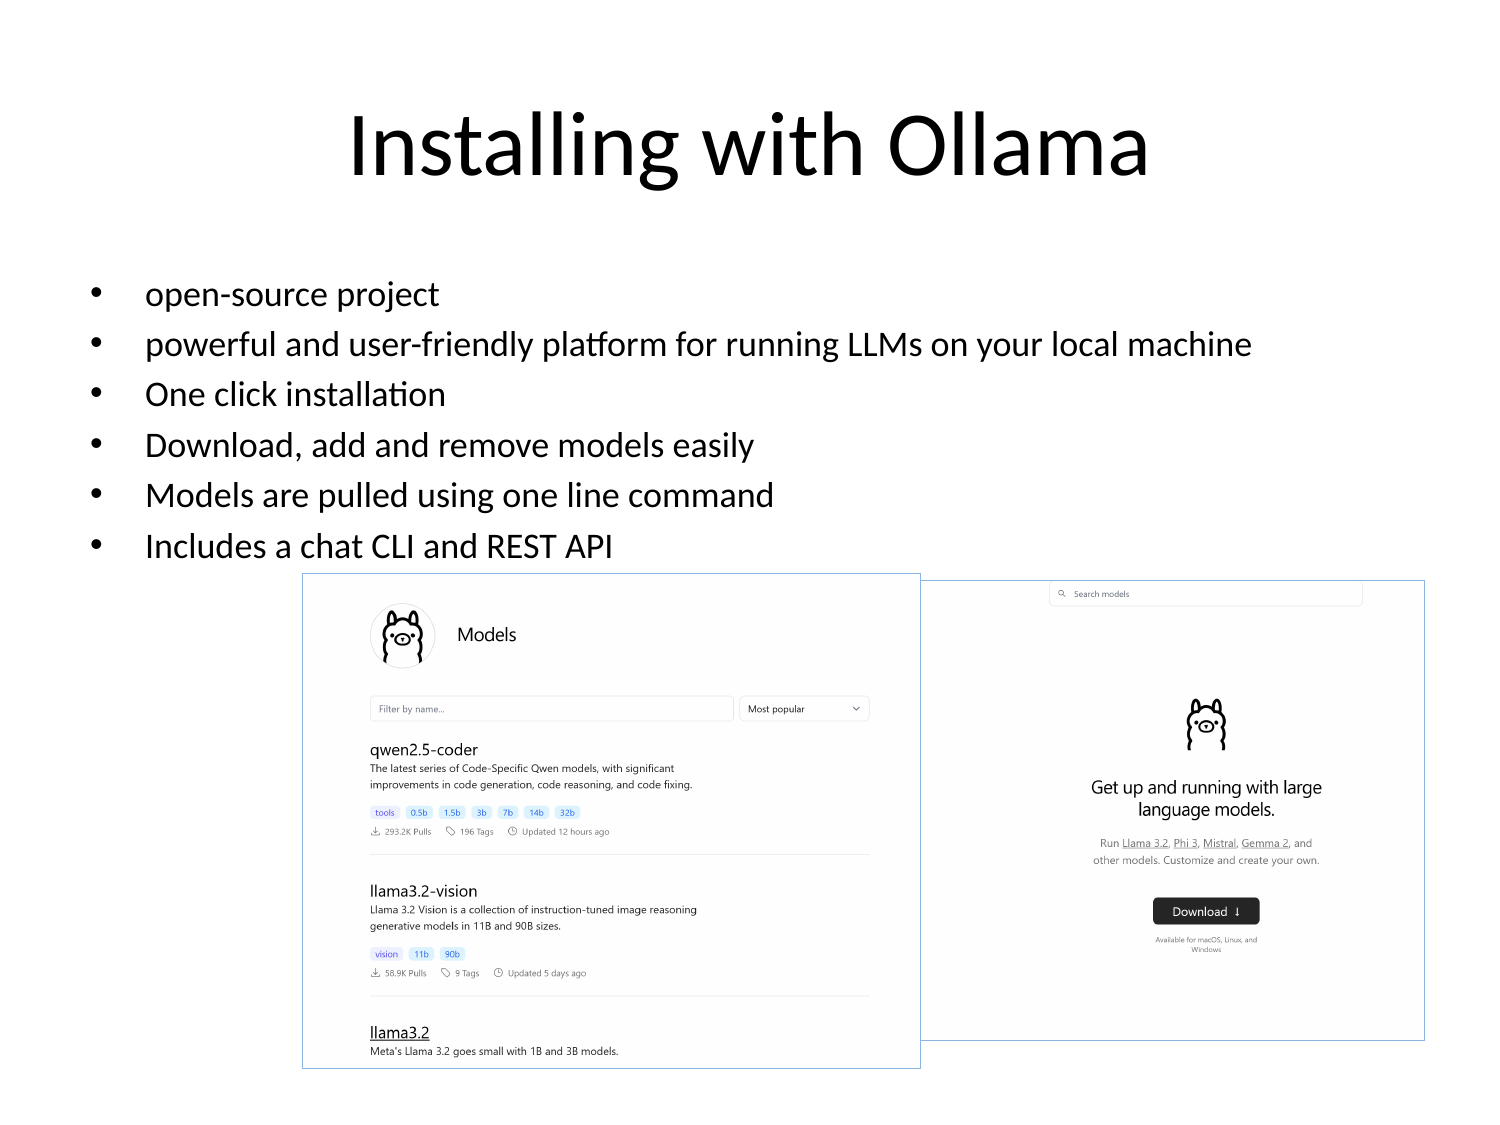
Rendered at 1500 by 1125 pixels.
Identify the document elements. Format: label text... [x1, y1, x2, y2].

title Installing with Ollama [75, 45, 1425, 233]
list open-source project powerful and user-friendly platform for running LLMs on your local machine One click installation Download, add and remove models easily Models are pulled using one line command Includes a chat CLI and REST API [75, 262, 1425, 575]
picture [302, 573, 1426, 1069]
